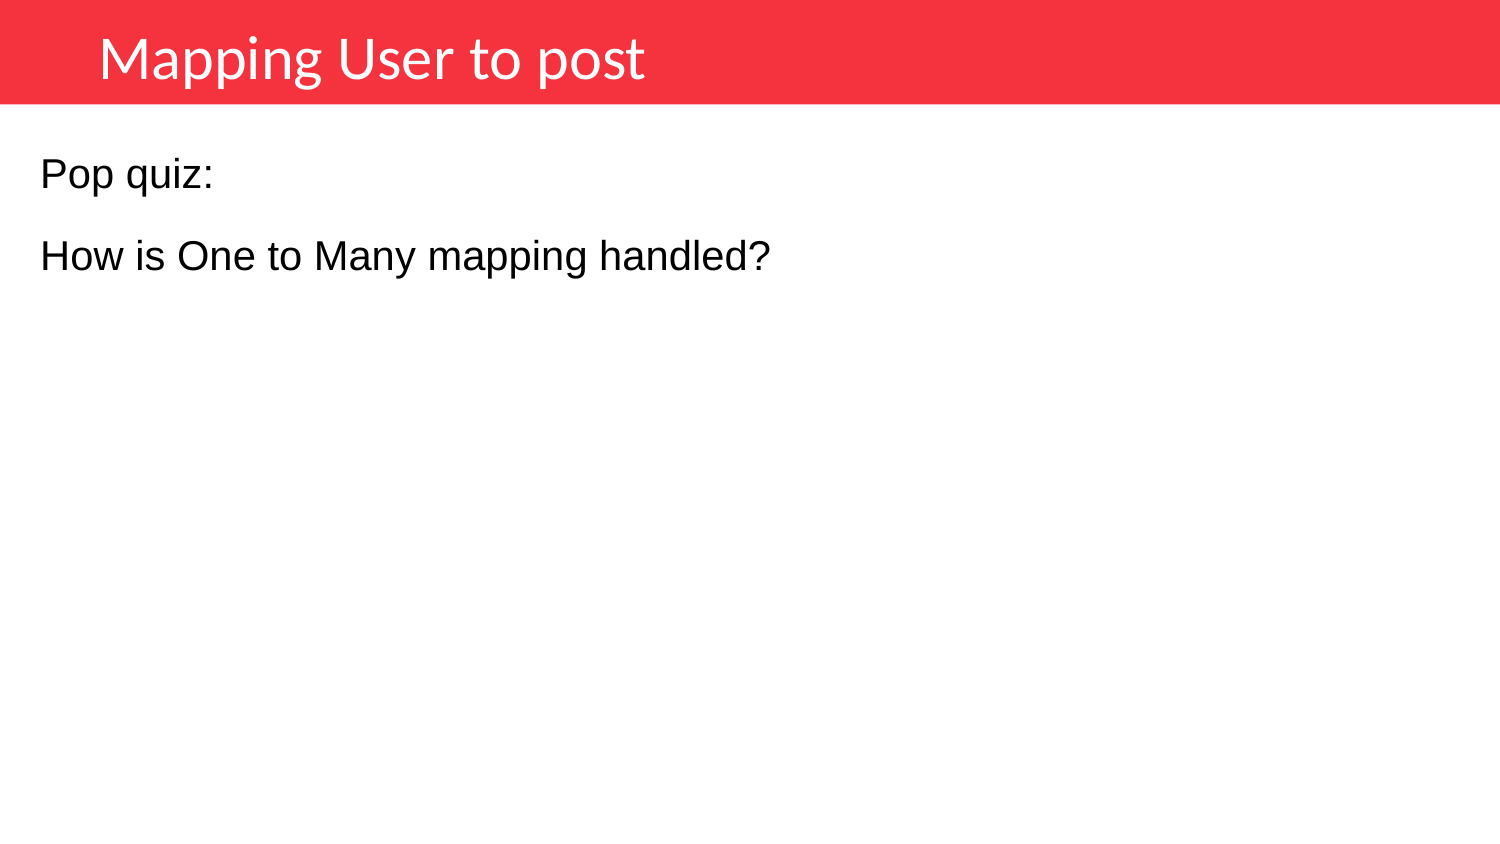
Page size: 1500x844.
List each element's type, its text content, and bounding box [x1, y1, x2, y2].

text_box [0, 0, 1500, 105]
text_box Pop quiz: How is One to Many mapping handled? [25, 123, 1475, 820]
text_box Mapping User to post [83, 2, 1289, 123]
